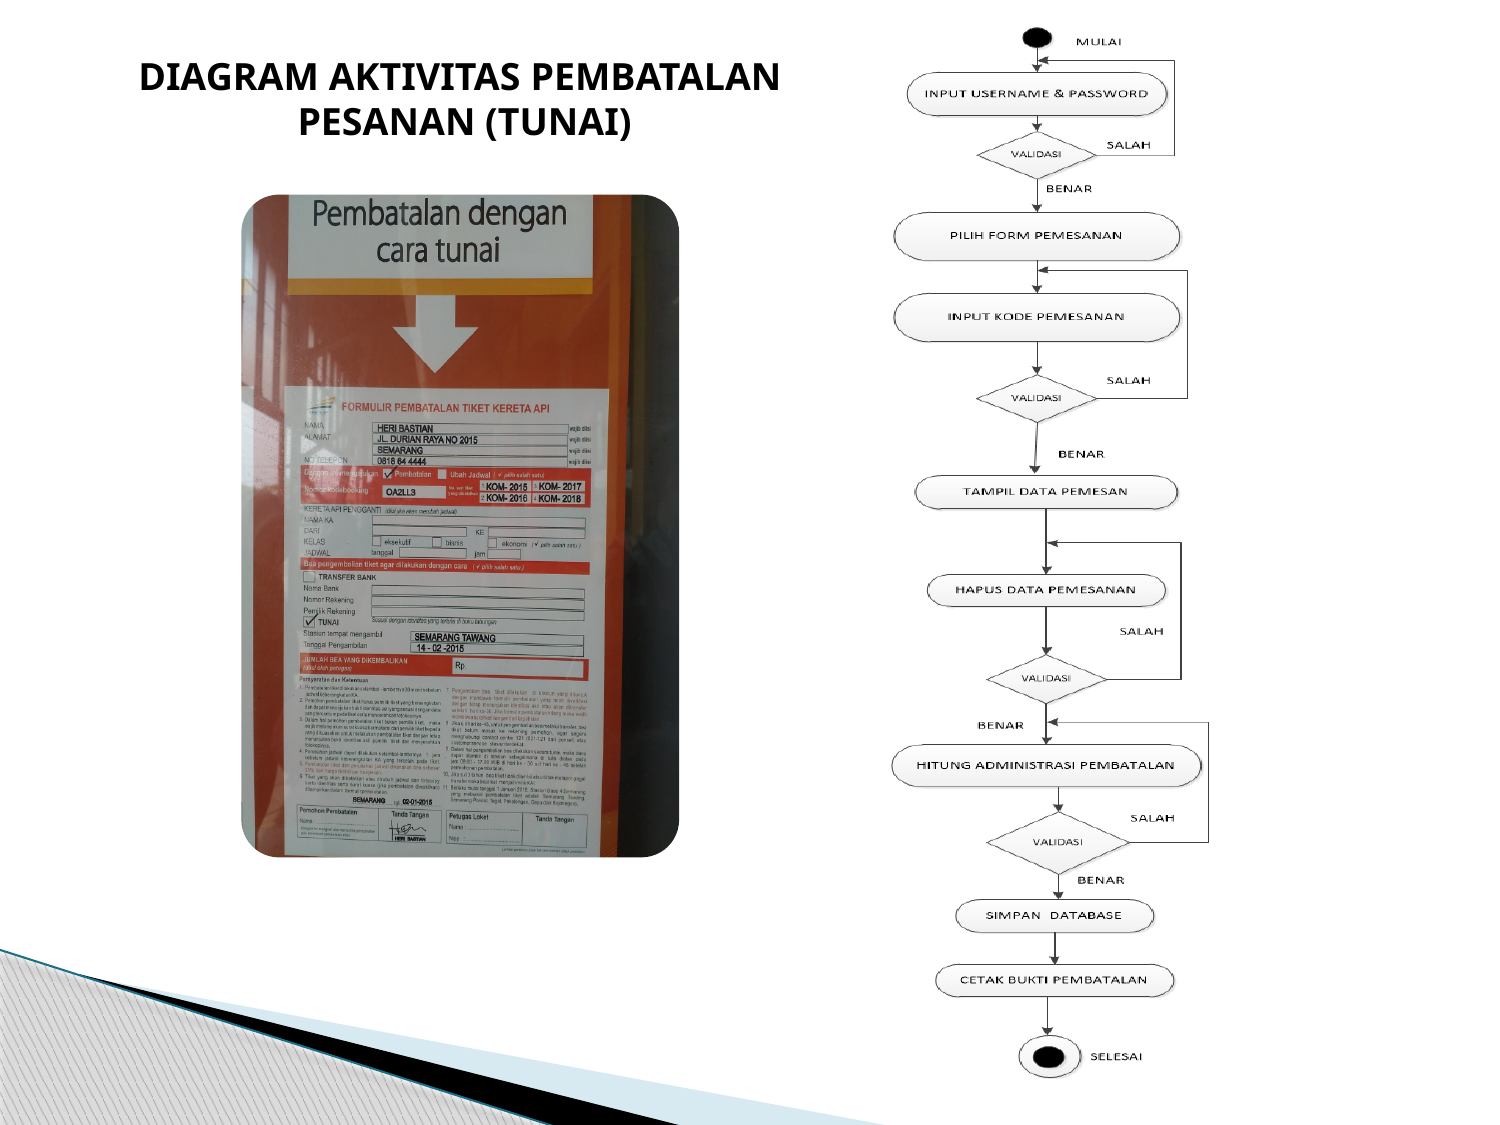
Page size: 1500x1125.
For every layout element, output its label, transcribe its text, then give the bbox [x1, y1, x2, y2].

picture [241, 194, 680, 858]
picture [891, 27, 1211, 1080]
text_box DIAGRAM AKTIVITAS PEMBATALAN PESANAN (TUNAI) [123, 45, 806, 151]
